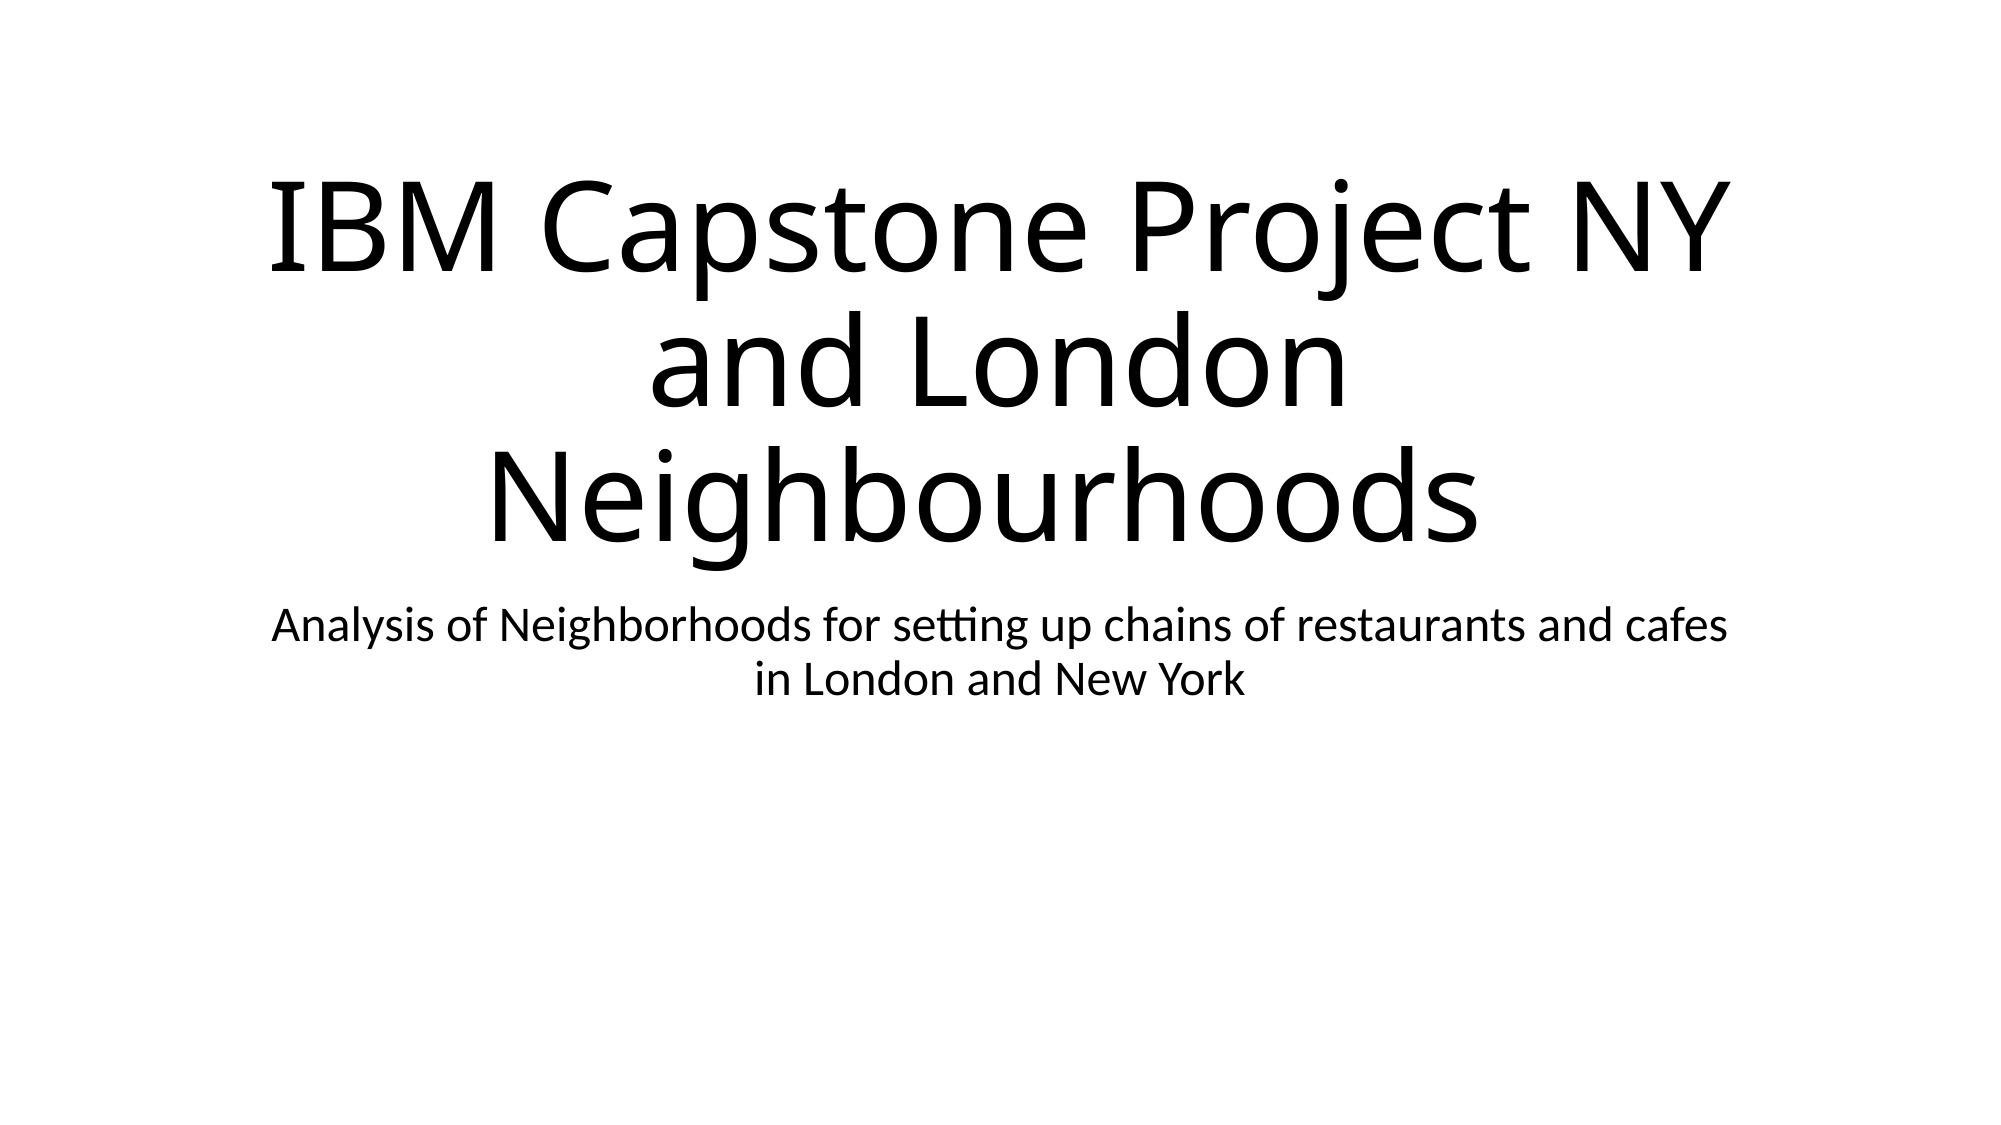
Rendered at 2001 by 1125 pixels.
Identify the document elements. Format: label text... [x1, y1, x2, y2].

title IBM Capstone Project NY and London Neighbourhoods [249, 184, 1750, 576]
subtitle Analysis of Neighborhoods for setting up chains of restaurants and cafes in London and New York [249, 590, 1750, 863]
